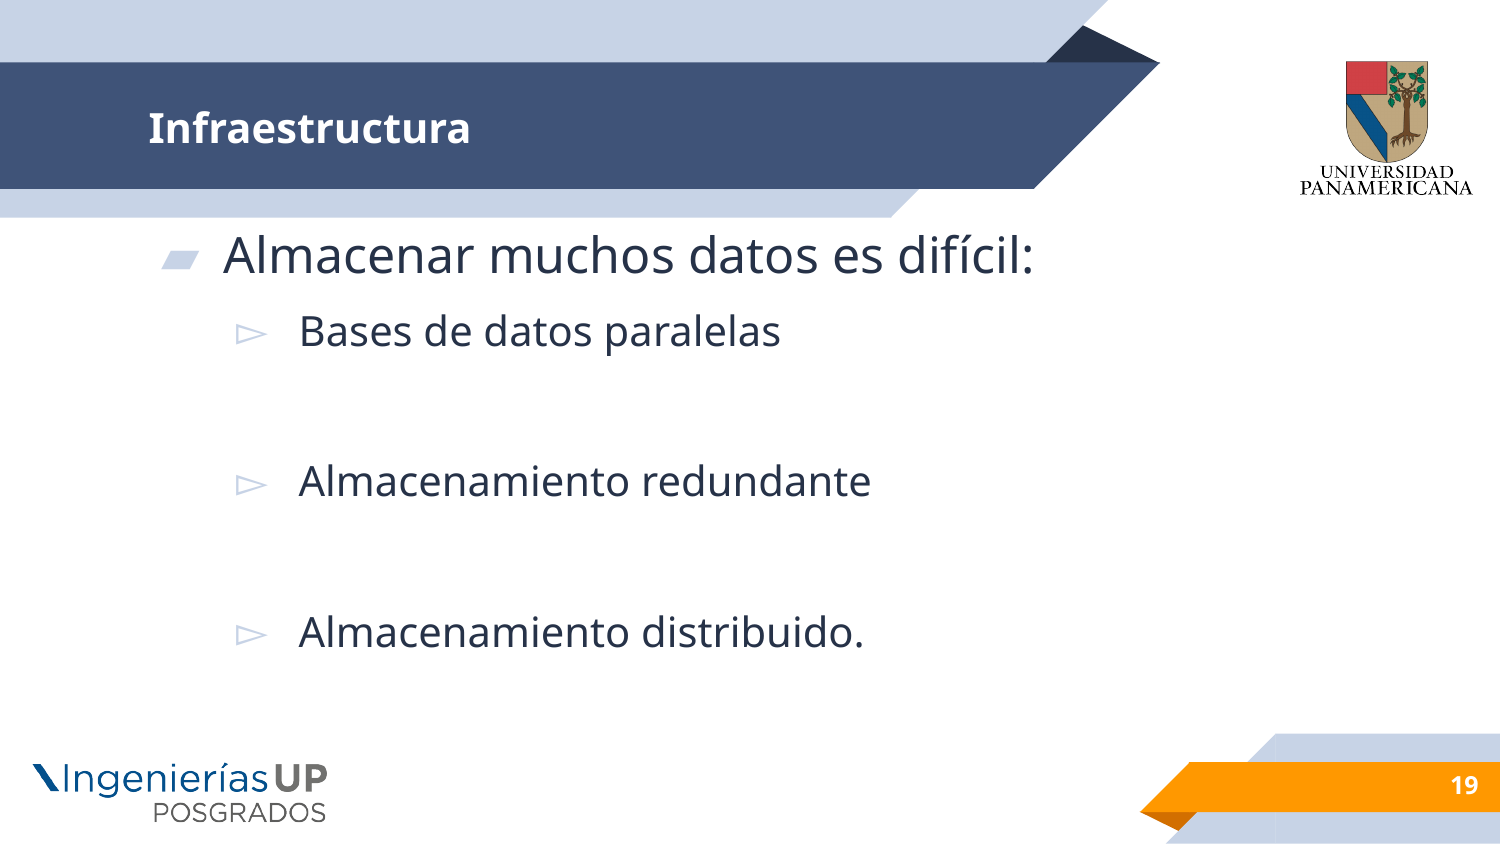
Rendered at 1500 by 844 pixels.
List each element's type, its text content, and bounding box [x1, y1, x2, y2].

title Infraestructura [133, 64, 1035, 190]
picture [1286, 44, 1490, 210]
slide_number 19 [1249, 760, 1494, 813]
list Almacenar muchos datos es difícil: Bases de datos paralelas Almacenamiento redundante Almacenamiento distribuido. [133, 217, 1140, 734]
picture [15, 737, 344, 844]
